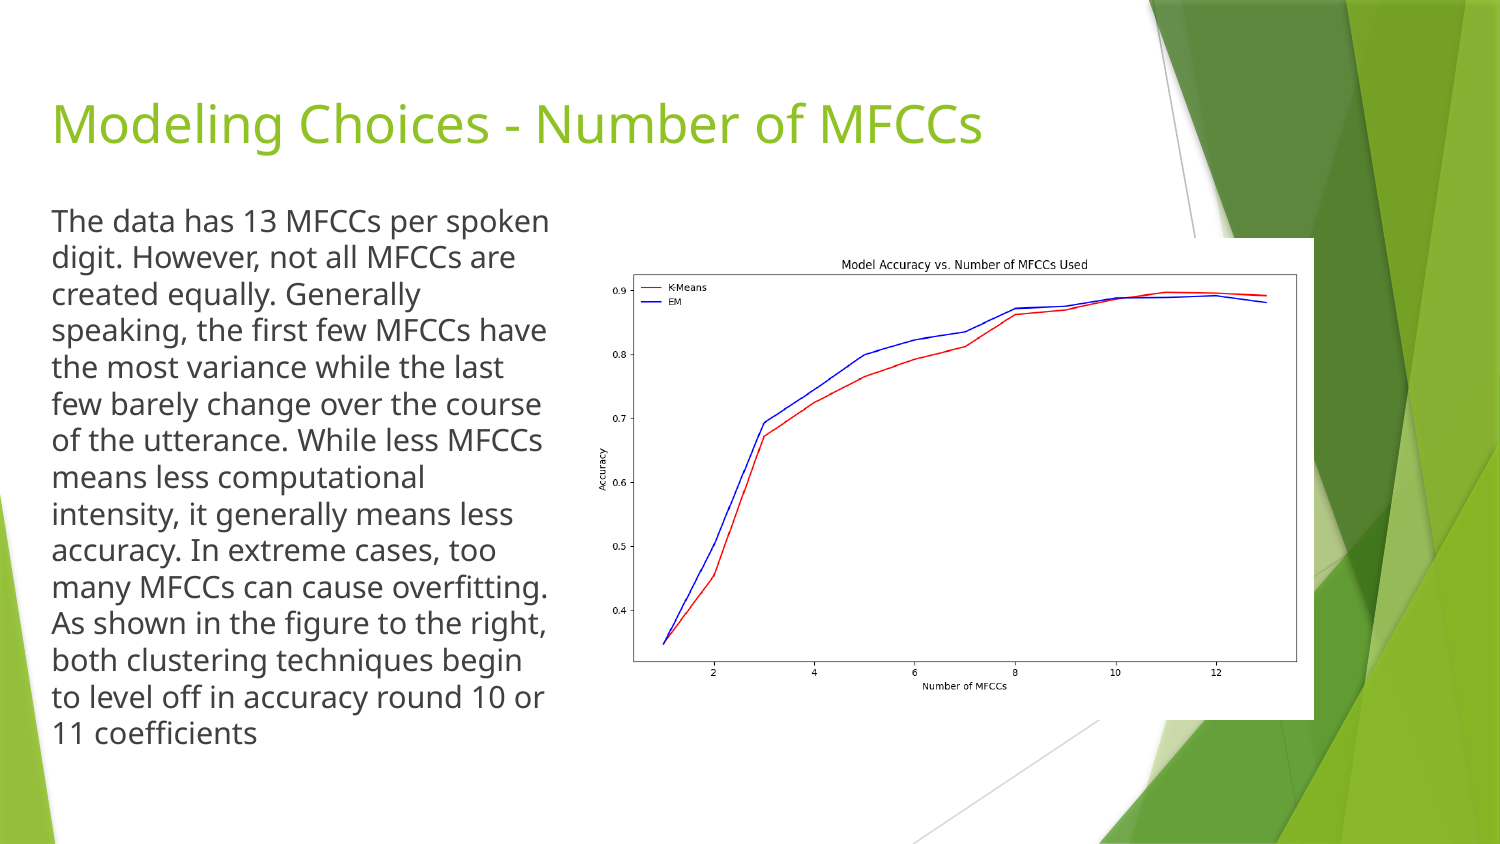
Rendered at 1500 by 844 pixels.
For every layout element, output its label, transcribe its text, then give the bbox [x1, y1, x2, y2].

title Modeling Choices - Number of MFCCs [36, 75, 1434, 170]
list The data has 13 MFCCs per spoken digit. However, not all MFCCs are created equally. Generally speaking, the first few MFCCs have the most variance while the last few barely change over the course of the utterance. While less MFCCs means less computational intensity, it generally means less accuracy. In extreme cases, too many MFCCs can cause overfitting. As shown in the figure to the right, both clustering techniques begin to level off in accuracy round 10 or 11 coefficients [36, 186, 566, 808]
picture [553, 238, 1315, 721]
